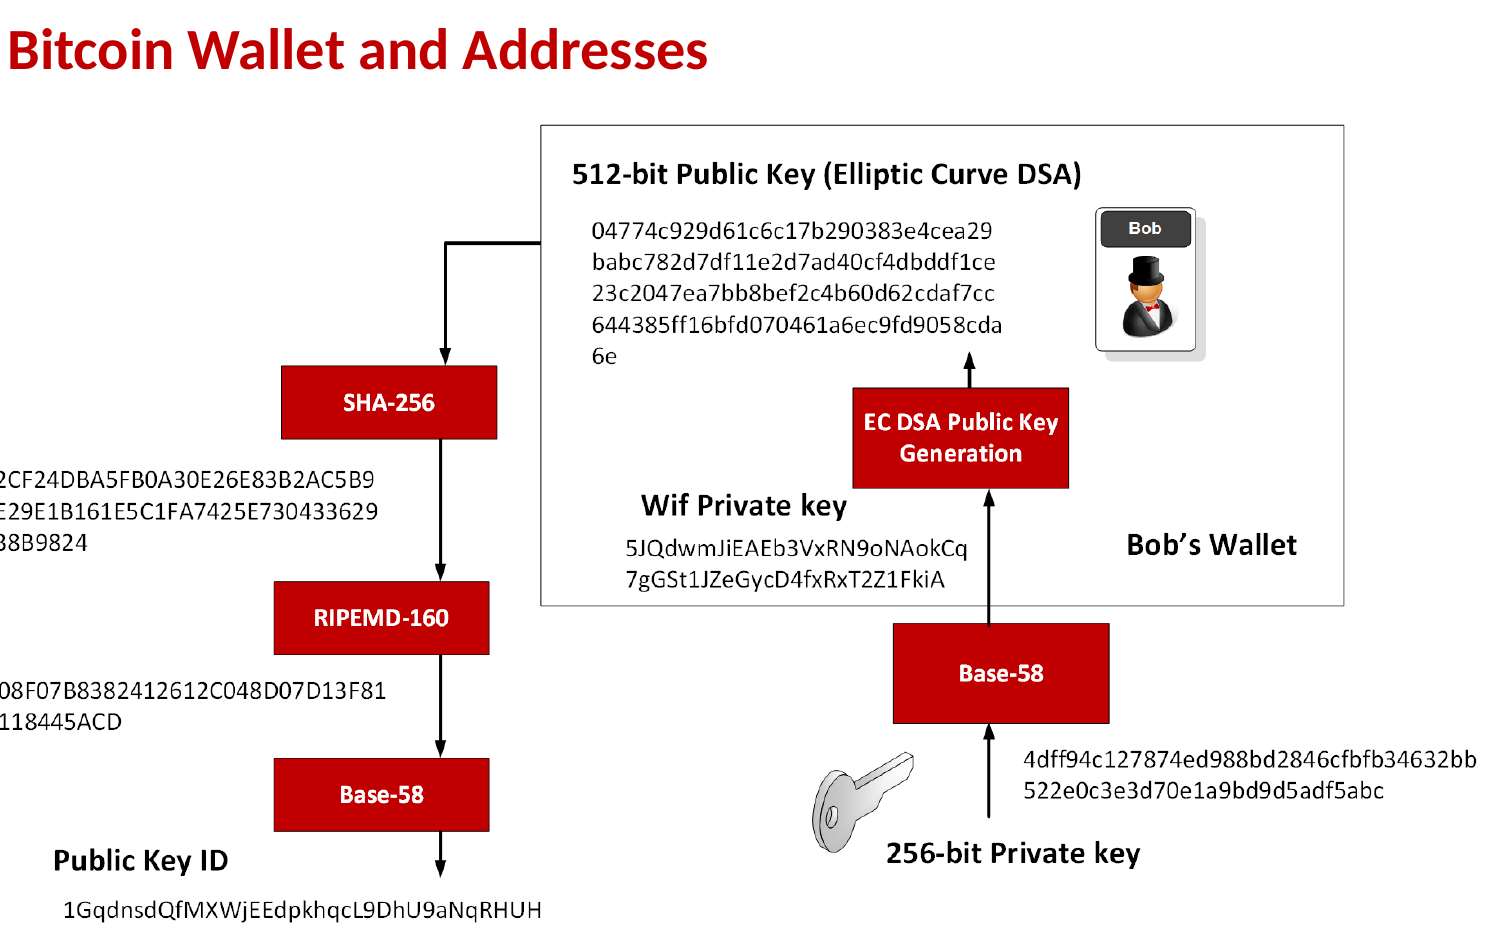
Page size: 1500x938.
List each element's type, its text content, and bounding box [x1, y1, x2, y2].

title Bitcoin Wallet and Addresses [0, 0, 1351, 123]
picture [0, 124, 1491, 938]
